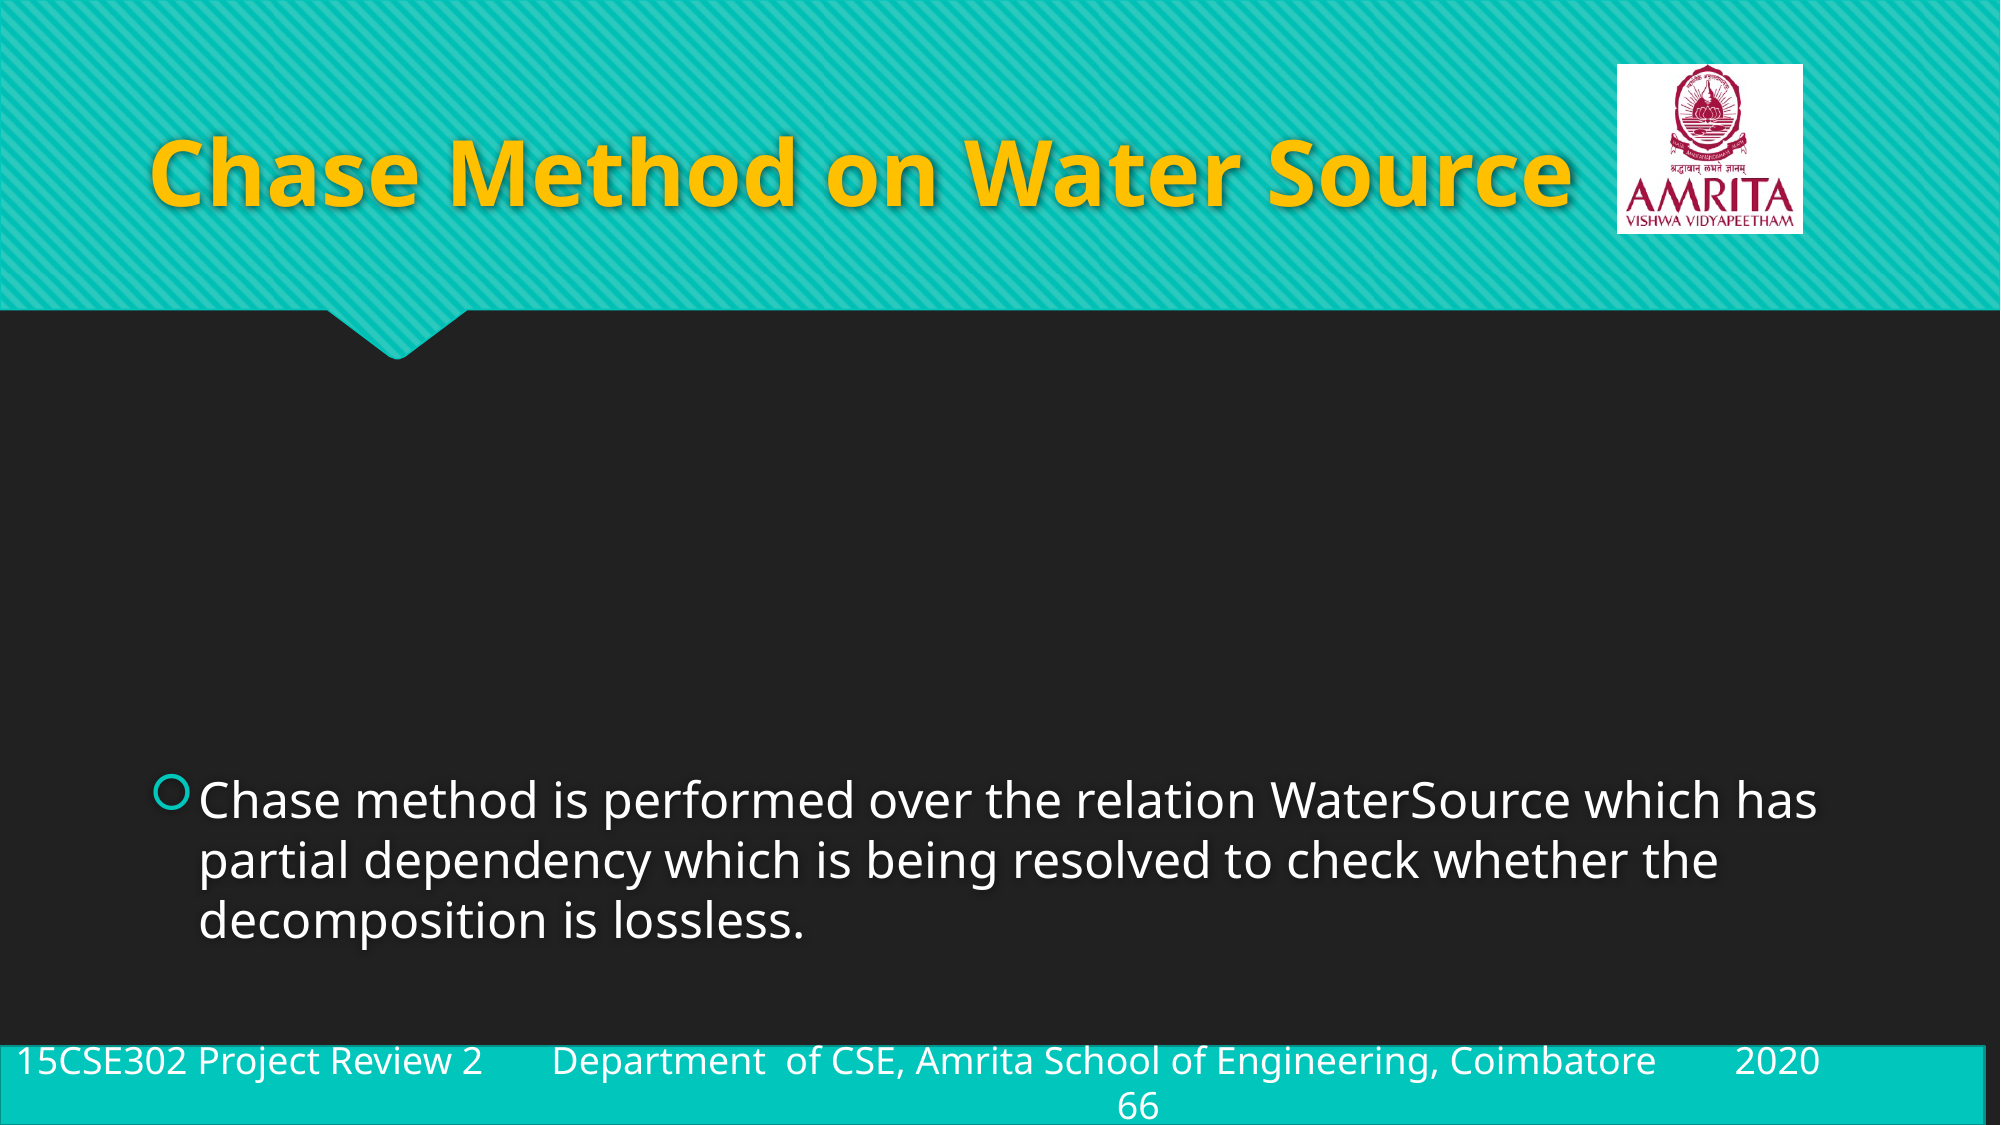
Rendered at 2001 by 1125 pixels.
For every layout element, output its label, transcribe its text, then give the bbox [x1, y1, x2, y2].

picture [1617, 64, 1803, 73]
list Chase method is performed over the relation WaterSource which has partial dependency which is being resolved to check whether the decomposition is lossless. [134, 364, 1866, 962]
title Chase Method on Water Source [132, 73, 1868, 233]
